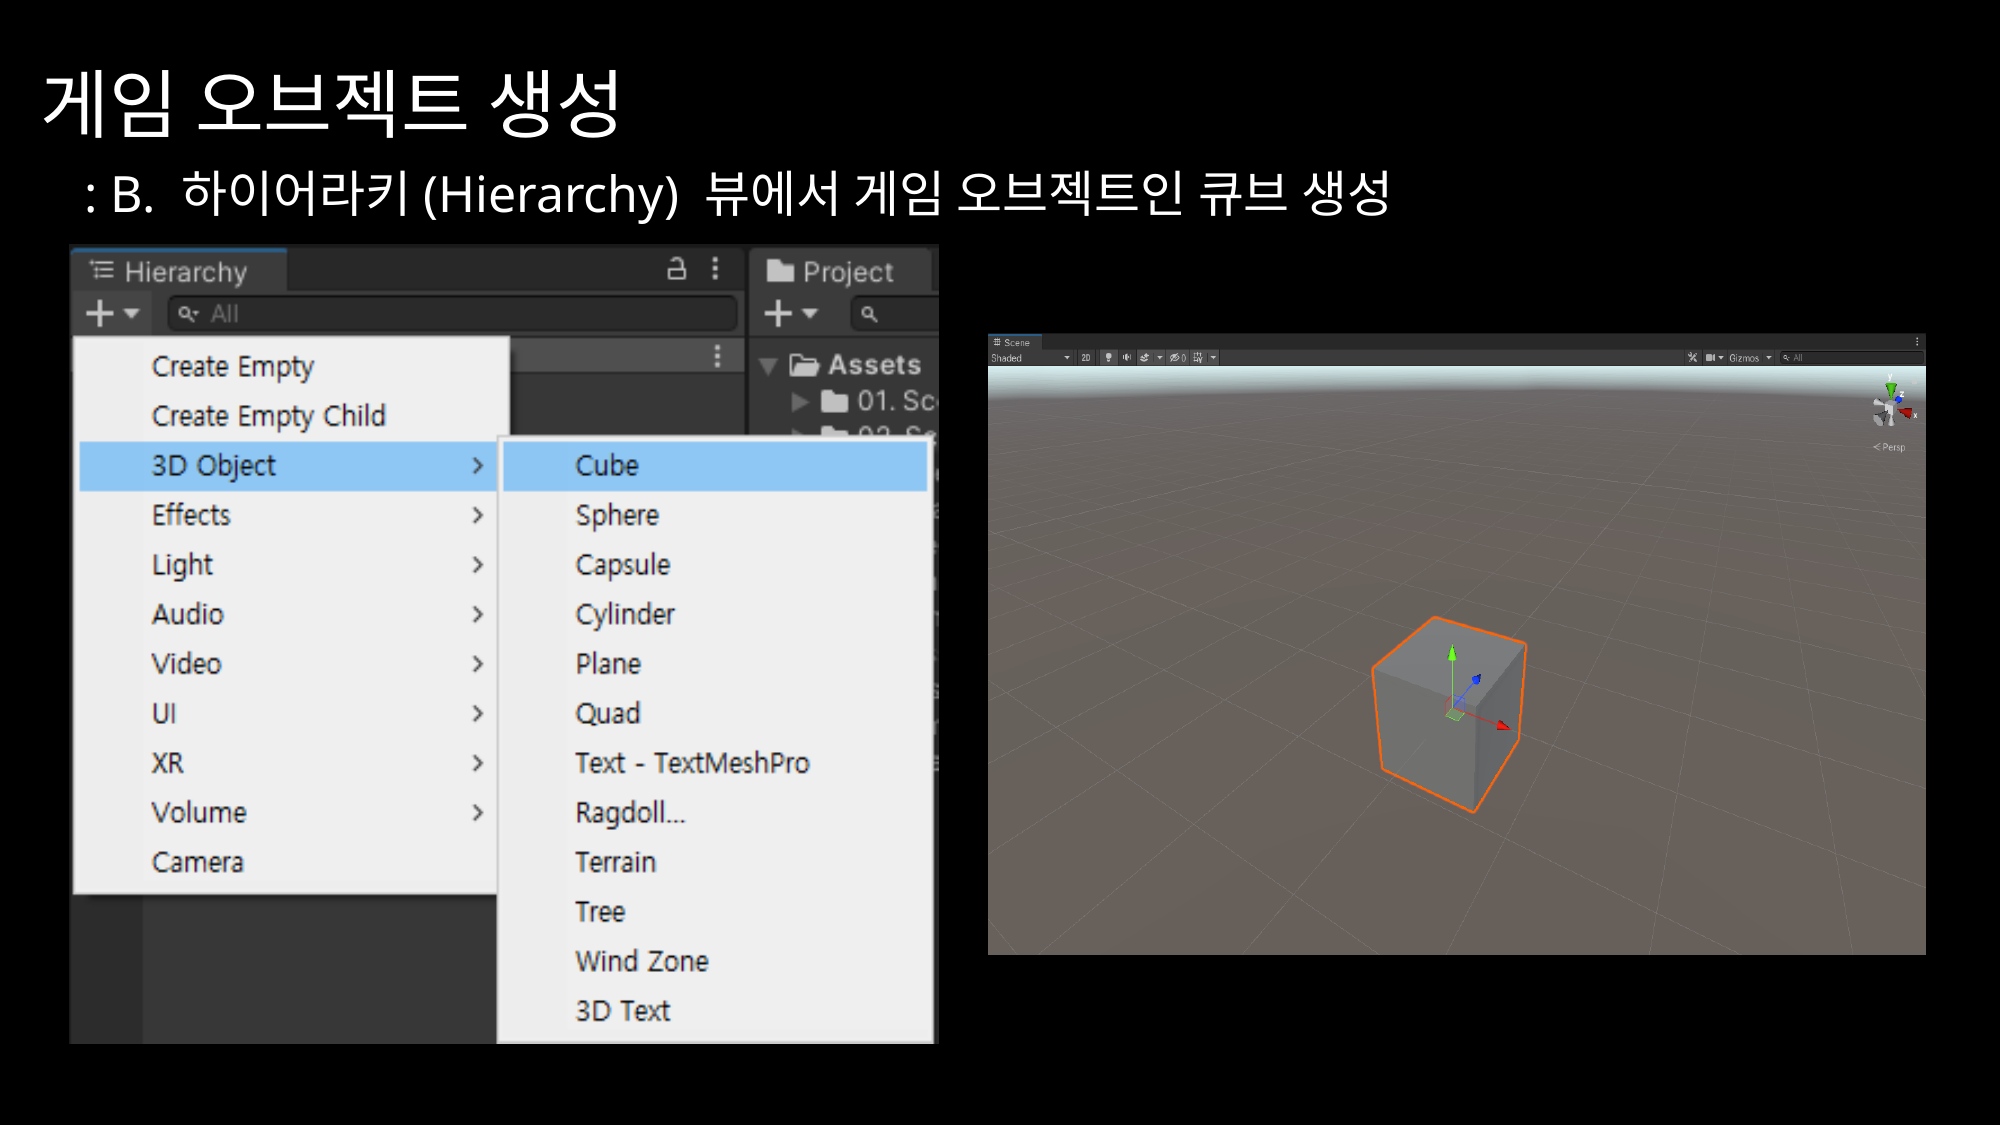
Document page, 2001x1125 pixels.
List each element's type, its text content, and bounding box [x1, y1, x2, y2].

picture [988, 333, 1927, 955]
text_box : B. 하이어라키(Hierarchy) 뷰에서 게임 오브젝트인 큐브 생성 [63, 155, 1875, 230]
text_box 게임 오브젝트 생성 [32, 0, 1743, 218]
picture [69, 244, 940, 1045]
